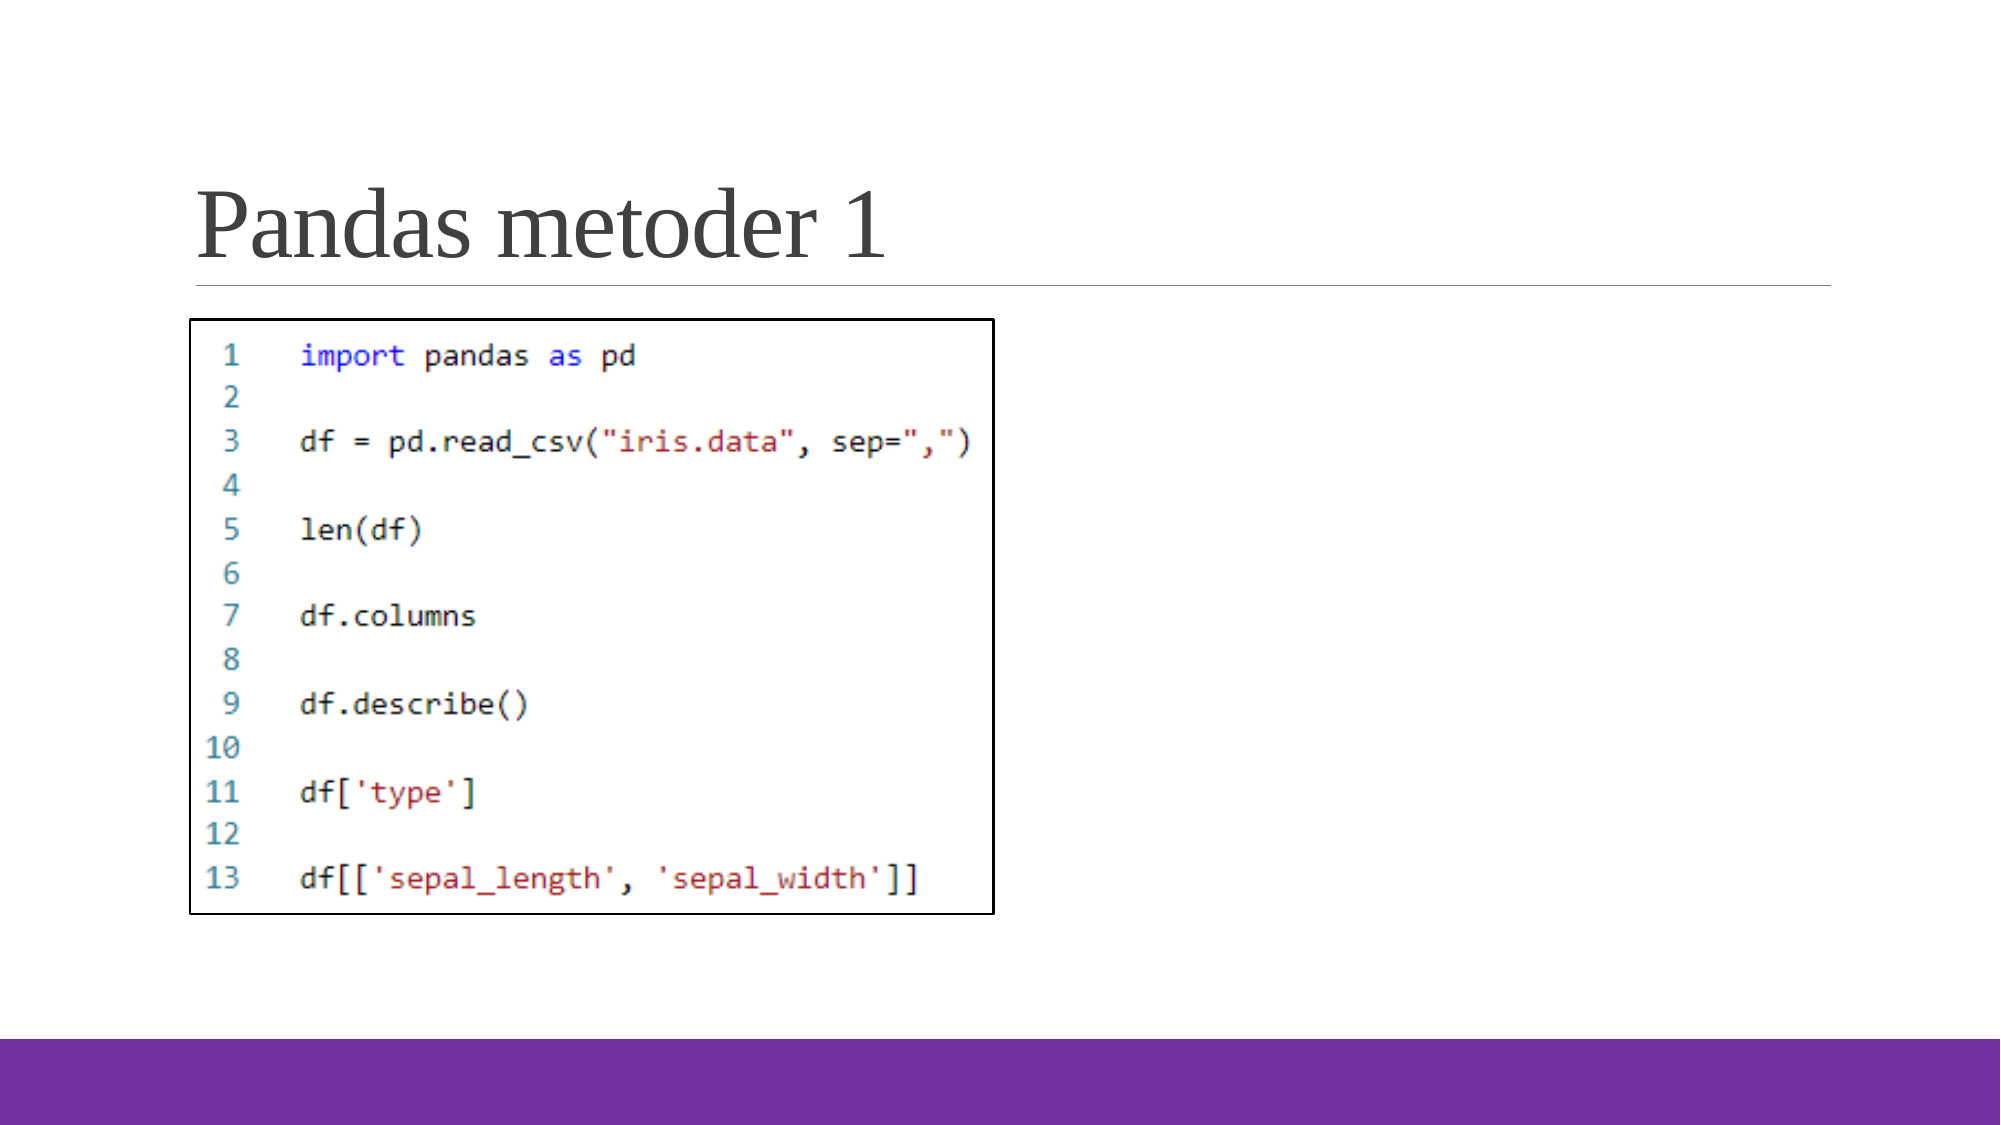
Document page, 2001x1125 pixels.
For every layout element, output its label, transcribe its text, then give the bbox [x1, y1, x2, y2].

picture [204, 332, 997, 901]
text_box [189, 318, 995, 915]
title Pandas metoder 1 [180, 47, 1830, 285]
